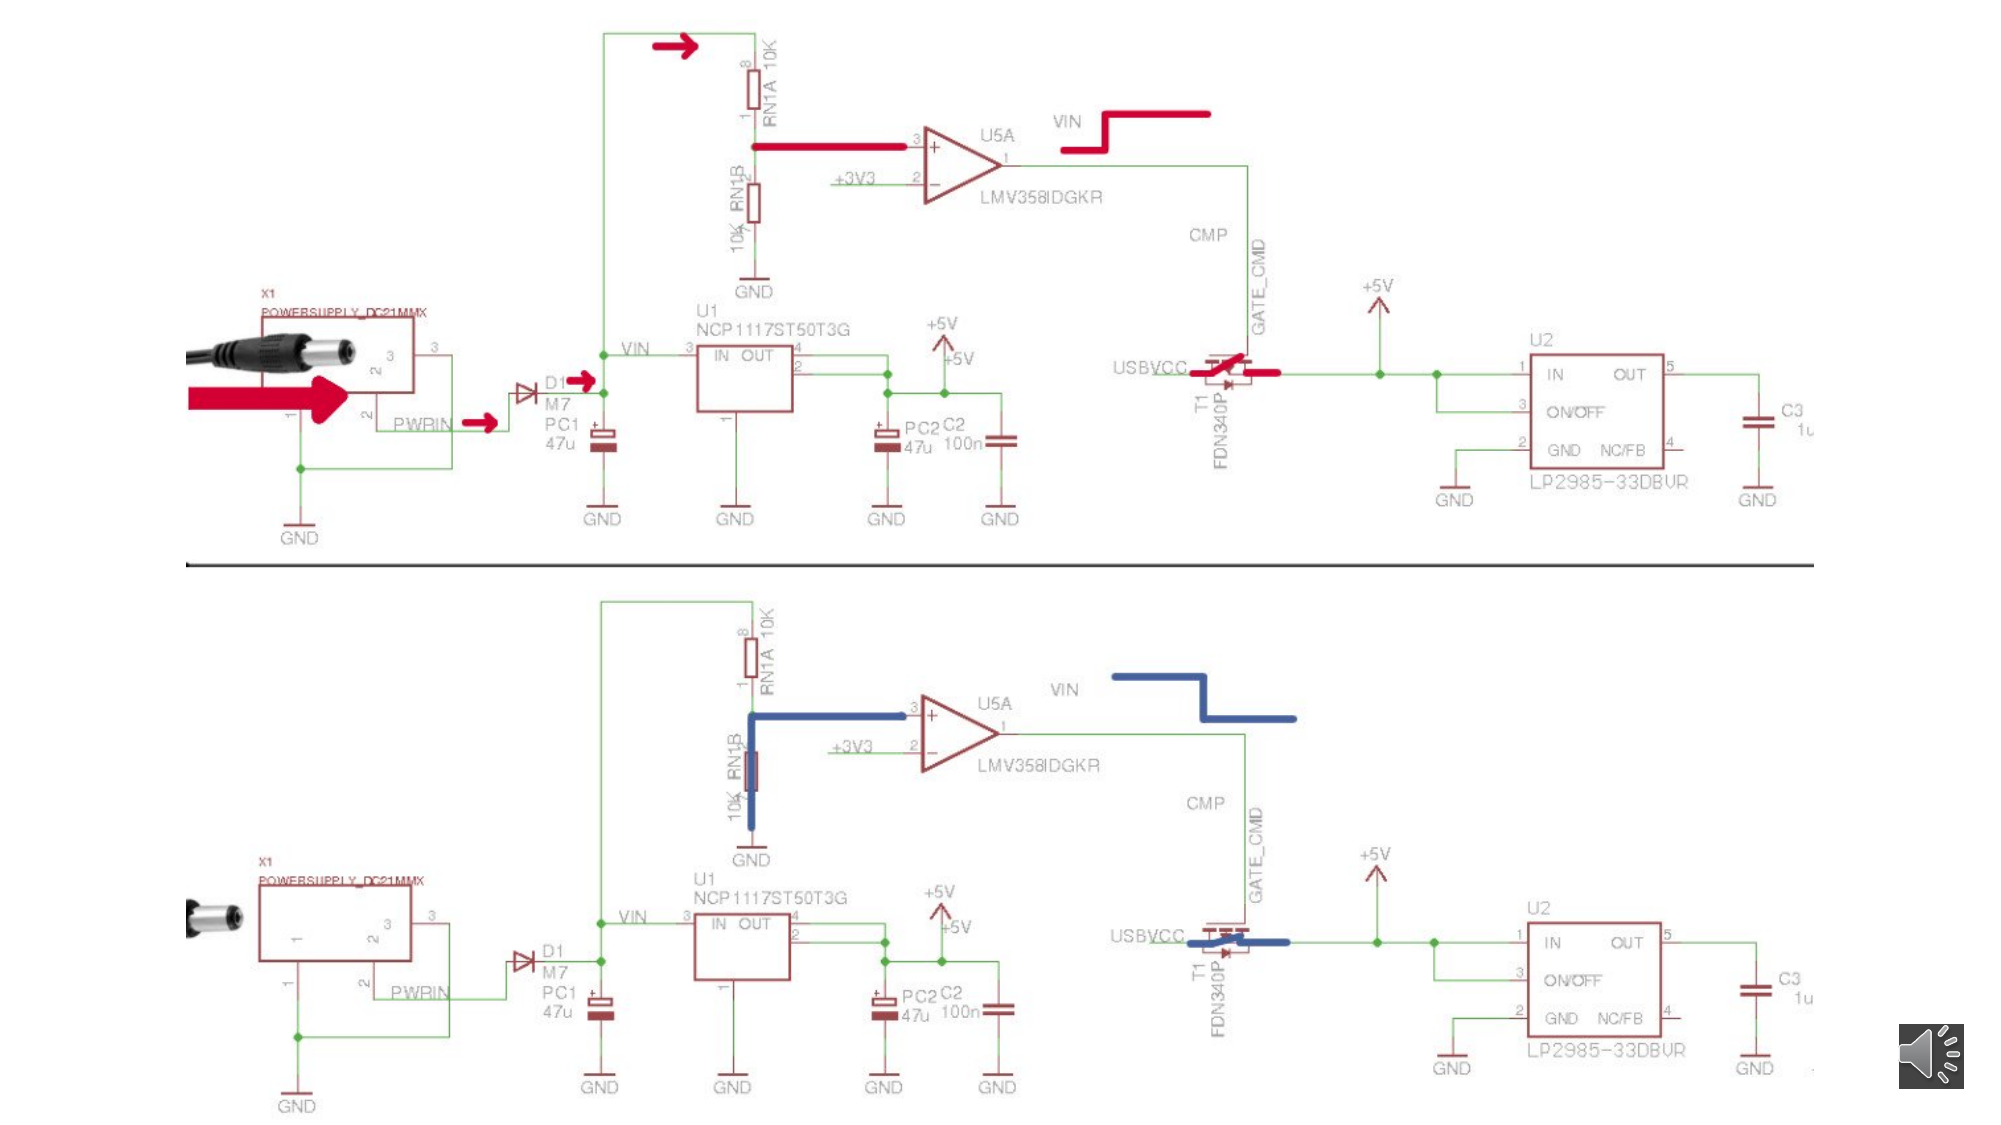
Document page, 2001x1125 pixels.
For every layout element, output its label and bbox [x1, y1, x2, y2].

picture [1897, 1022, 1965, 1090]
picture [186, 0, 1814, 1125]
